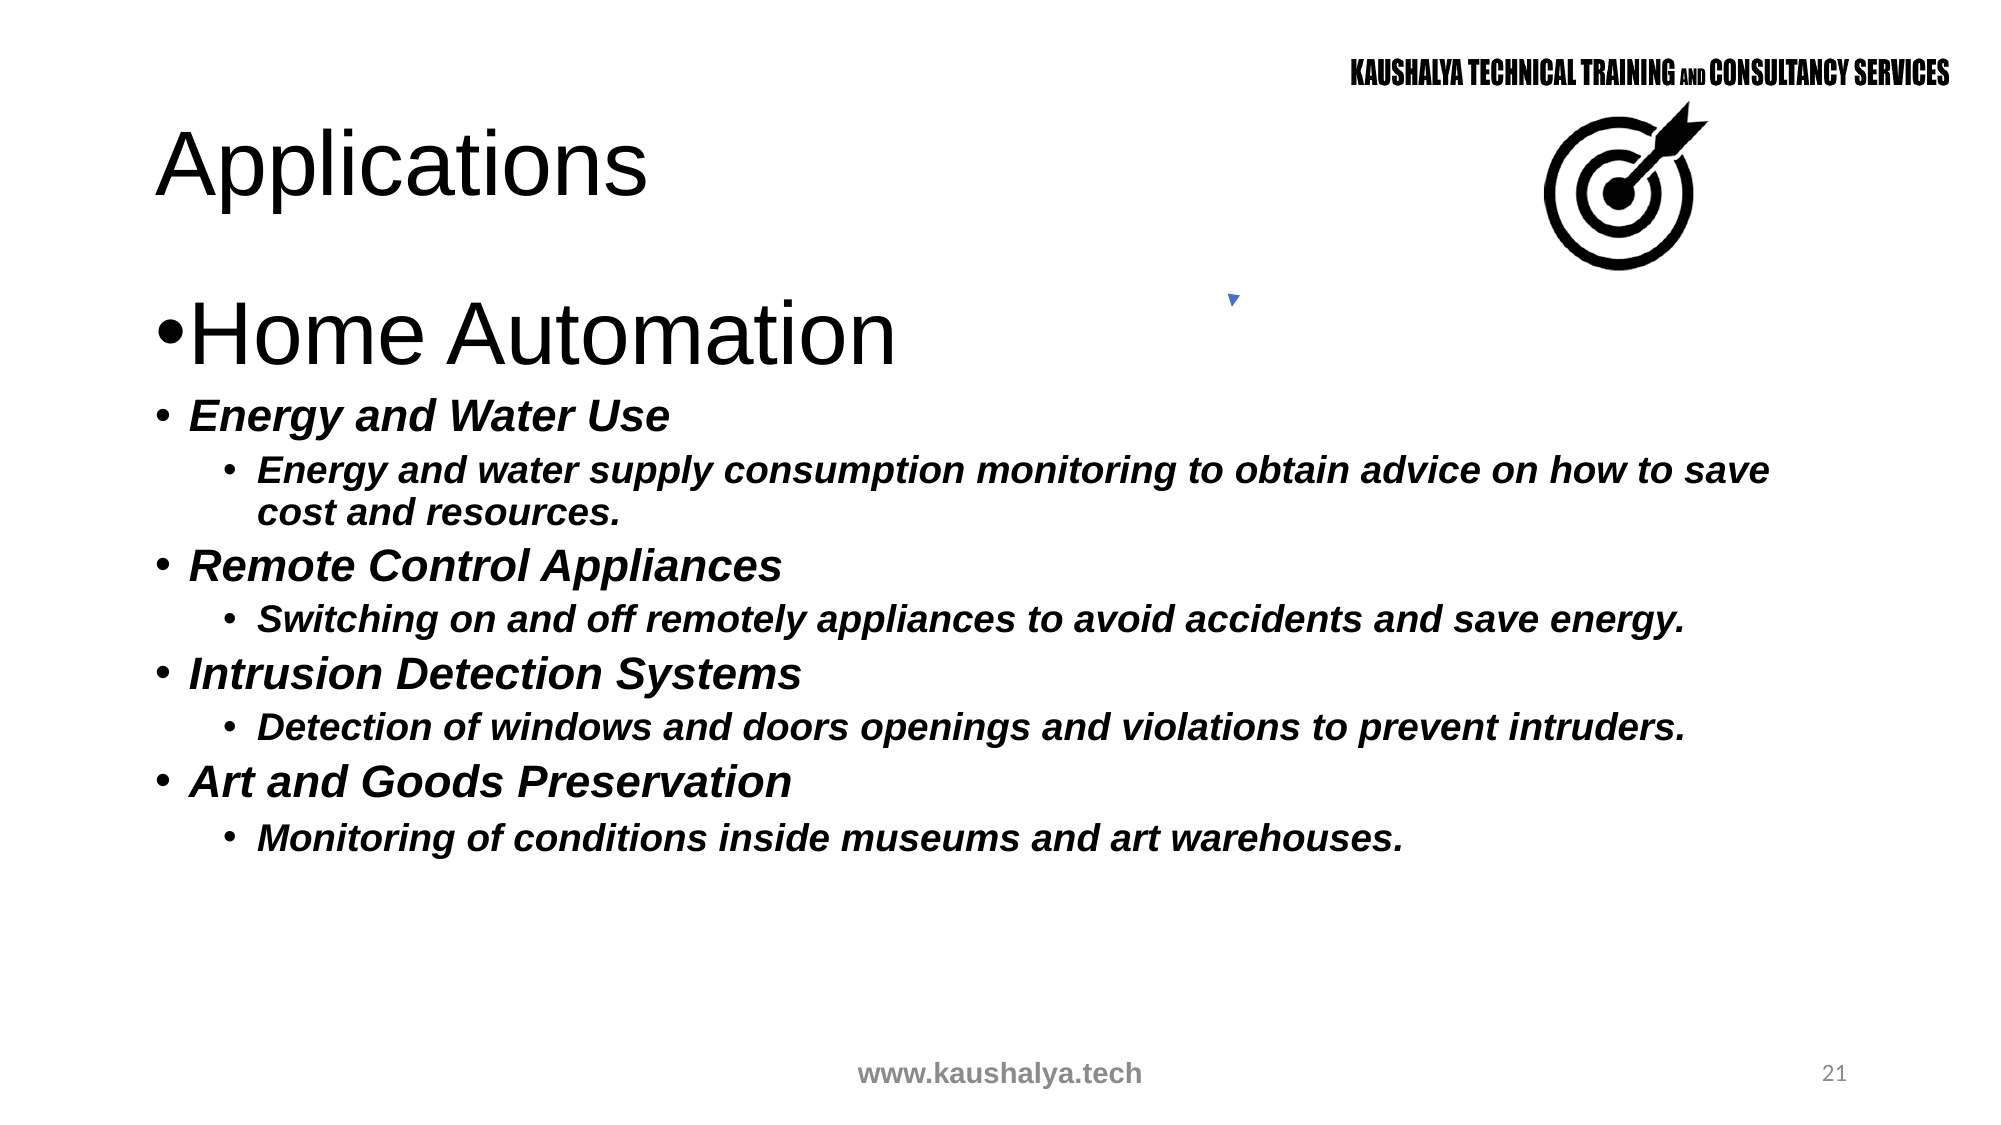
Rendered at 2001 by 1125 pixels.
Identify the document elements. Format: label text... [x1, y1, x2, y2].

slide_number 21 [1413, 1041, 1863, 1103]
picture [1320, 33, 1976, 280]
footer www.kaushalya.tech [663, 1041, 1338, 1103]
list Home Automation Energy and Water Use Energy and water supply consumption monitoring to obtain advice on how to save cost and resources. Remote Control Appliances Switching on and off remotely appliances to avoid accidents and save energy. Intrusion Detection Systems Detection of windows and doors openings and violations to prevent intruders. Art and Goods Preservation Monitoring of conditions inside museums and art warehouses. [140, 280, 1863, 1014]
title Applications [140, 53, 1320, 278]
